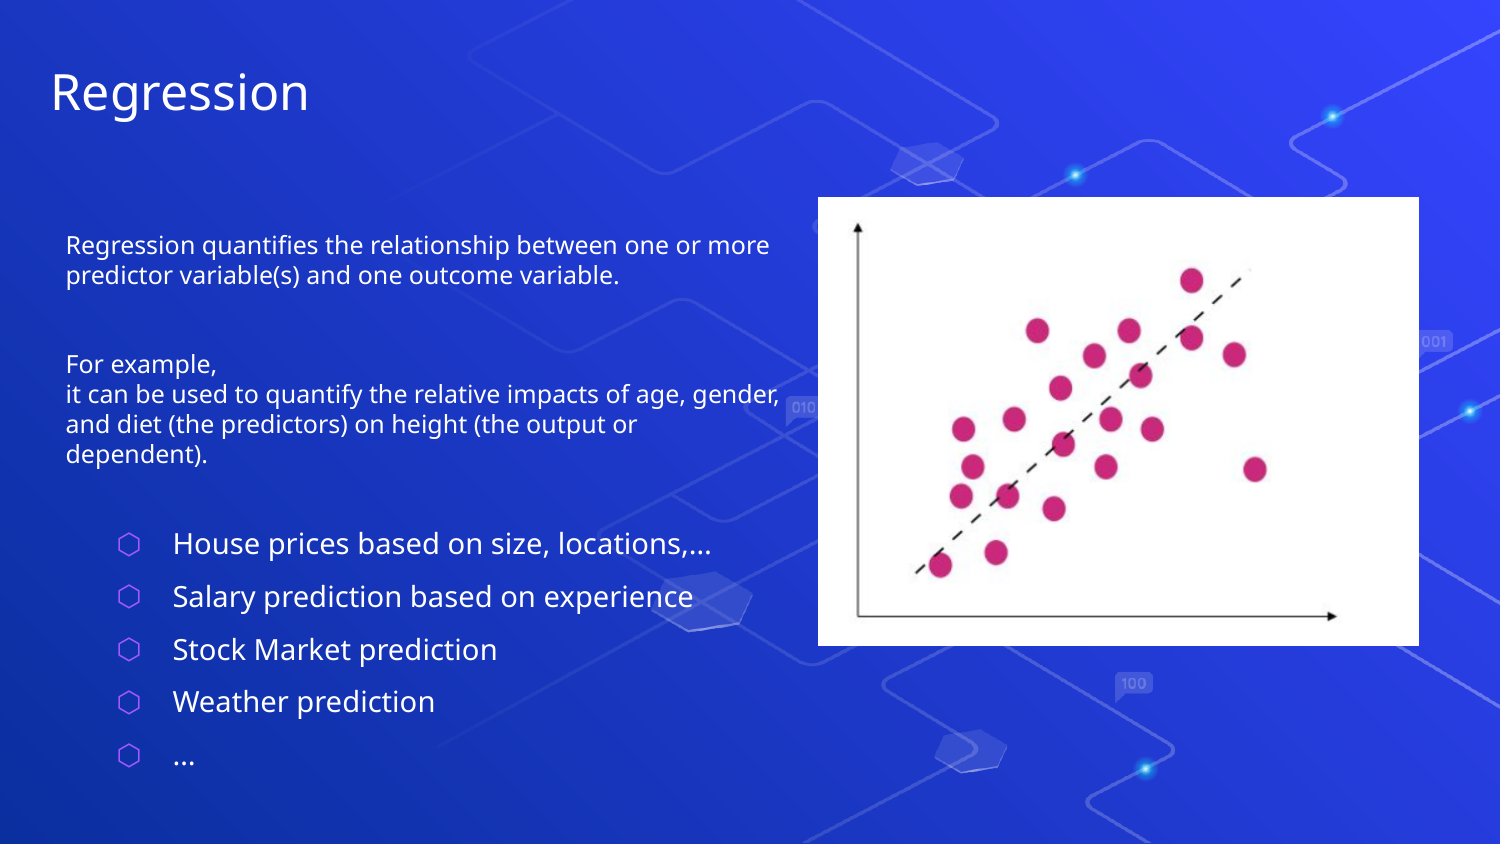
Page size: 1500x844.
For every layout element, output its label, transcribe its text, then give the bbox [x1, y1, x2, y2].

text_box Regression quantifies the relationship between one or more predictor variable(s) and one outcome variable. For example, it can be used to quantify the relative impacts of age, gender, and diet (the predictors) on height (the output or dependent). [50, 221, 801, 477]
text_box House prices based on size, locations,… Salary prediction based on experience Stock Market prediction Weather prediction … [101, 512, 852, 779]
picture [0, 0, 1500, 844]
title Regression [50, 51, 903, 121]
